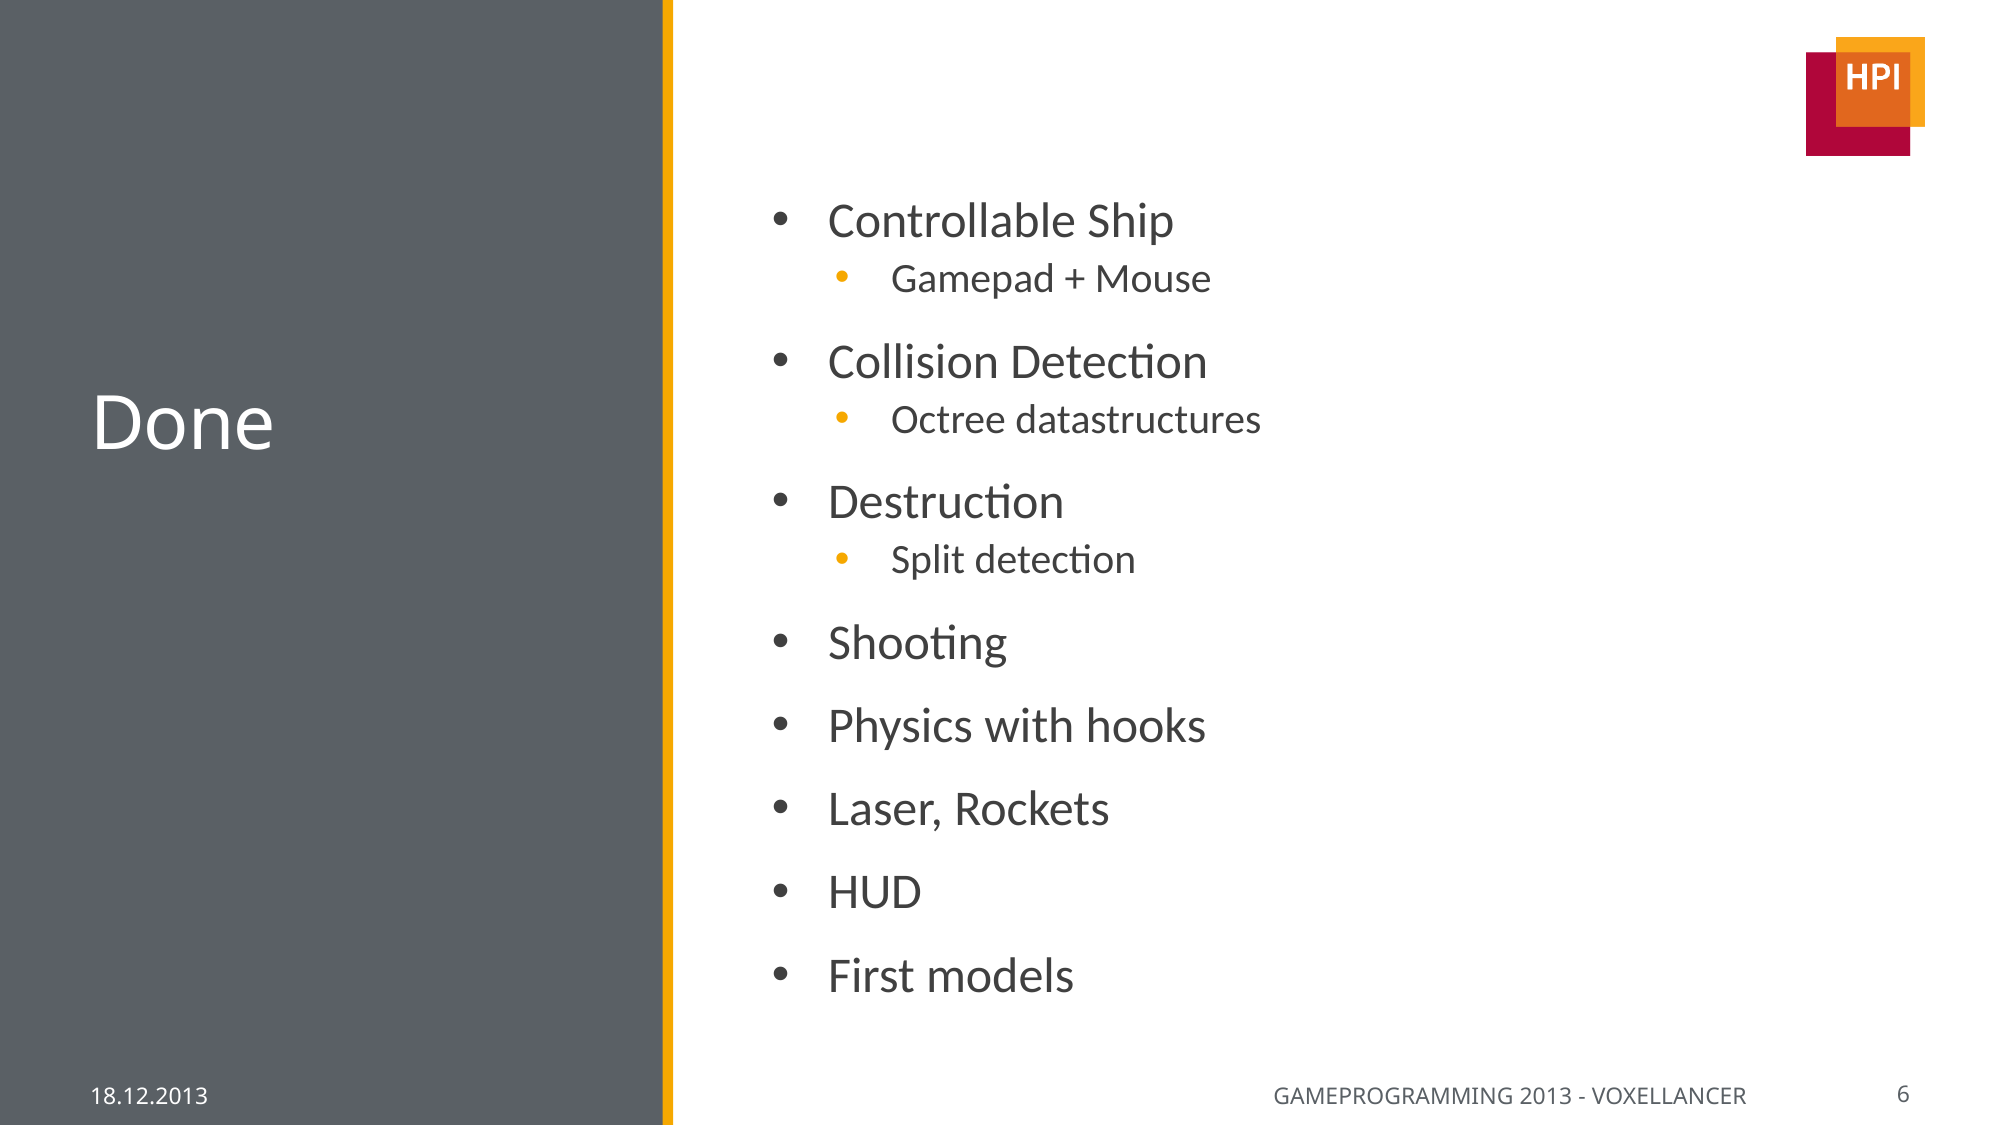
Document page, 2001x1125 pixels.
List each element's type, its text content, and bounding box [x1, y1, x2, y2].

slide_number 6 [1768, 1065, 1926, 1125]
title Done [75, 97, 600, 473]
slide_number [75, 1065, 233, 1125]
picture [1806, 37, 1925, 97]
footer Gameprogramming 2013 - Voxellancer [756, 1065, 1763, 1125]
list Controllable Ship Gamepad + Mouse Collision Detection Octree datastructures Destruction Split detection Shooting Physics with hooks Laser, Rockets HUD First models [756, 97, 1925, 1035]
